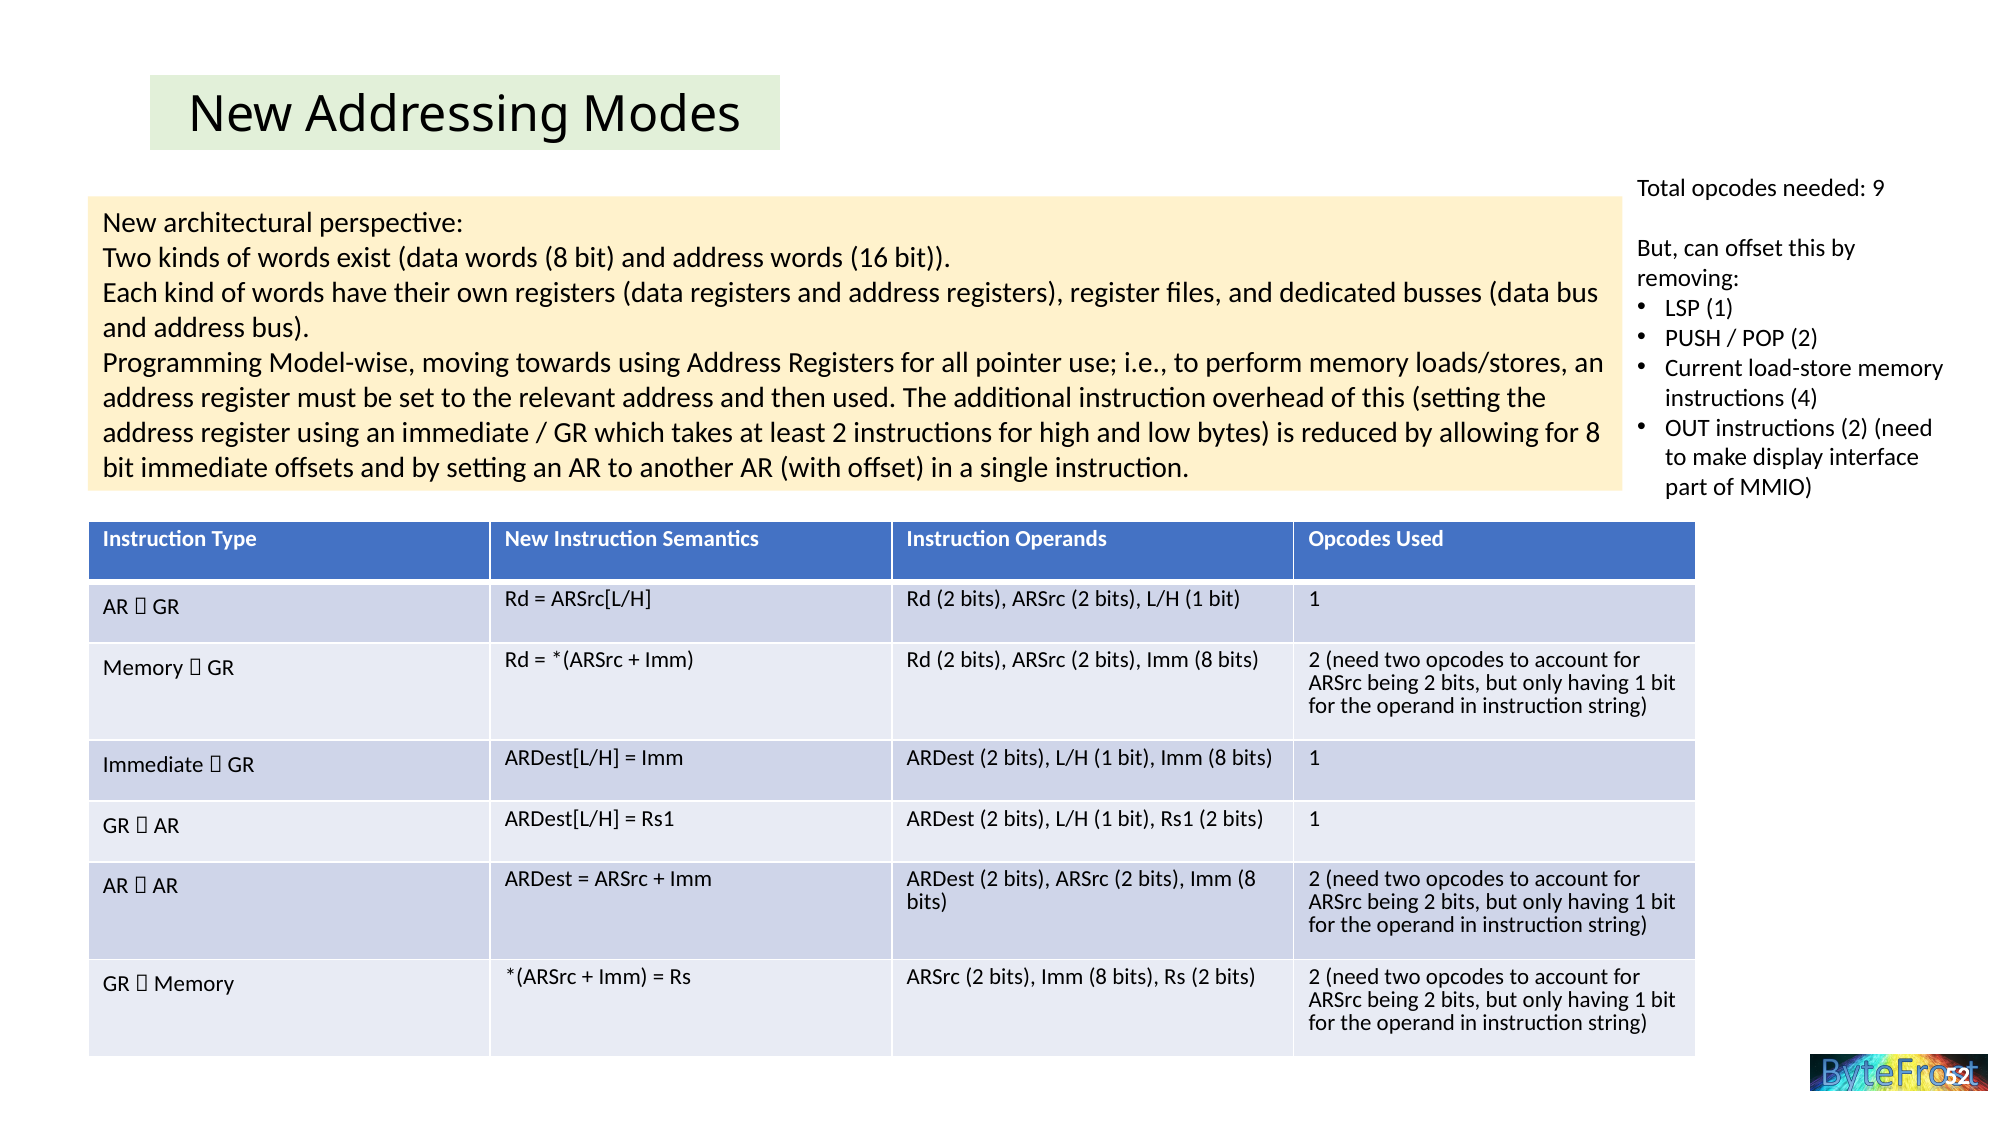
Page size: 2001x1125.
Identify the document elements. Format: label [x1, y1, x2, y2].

table_cell [1294, 863, 1695, 959]
table_cell [89, 802, 489, 861]
table_cell [893, 863, 1293, 959]
table_header [89, 522, 489, 579]
table_cell [1294, 802, 1695, 861]
table_cell [1294, 644, 1695, 739]
table_cell [1294, 960, 1695, 1056]
table_cell [491, 585, 891, 642]
table_header [491, 522, 891, 579]
table_cell [491, 960, 891, 1056]
table_cell [1294, 741, 1695, 800]
table_cell [491, 741, 891, 800]
title [150, 75, 780, 150]
table_cell [89, 585, 489, 642]
table_cell [893, 585, 1293, 642]
table_cell [491, 802, 891, 861]
text_box [87, 164, 1970, 509]
table_cell [491, 863, 891, 959]
table_cell [893, 741, 1293, 800]
table_cell [89, 741, 489, 800]
table_cell [893, 802, 1293, 861]
table_header [893, 522, 1293, 579]
table_cell [893, 644, 1293, 739]
table_cell [1294, 585, 1695, 642]
table_cell [893, 960, 1293, 1056]
table_cell [89, 644, 489, 739]
table_cell [491, 644, 891, 739]
table_header [1294, 522, 1695, 579]
picture [1810, 1054, 1988, 1091]
table_cell [89, 863, 489, 959]
table_cell [89, 960, 489, 1056]
